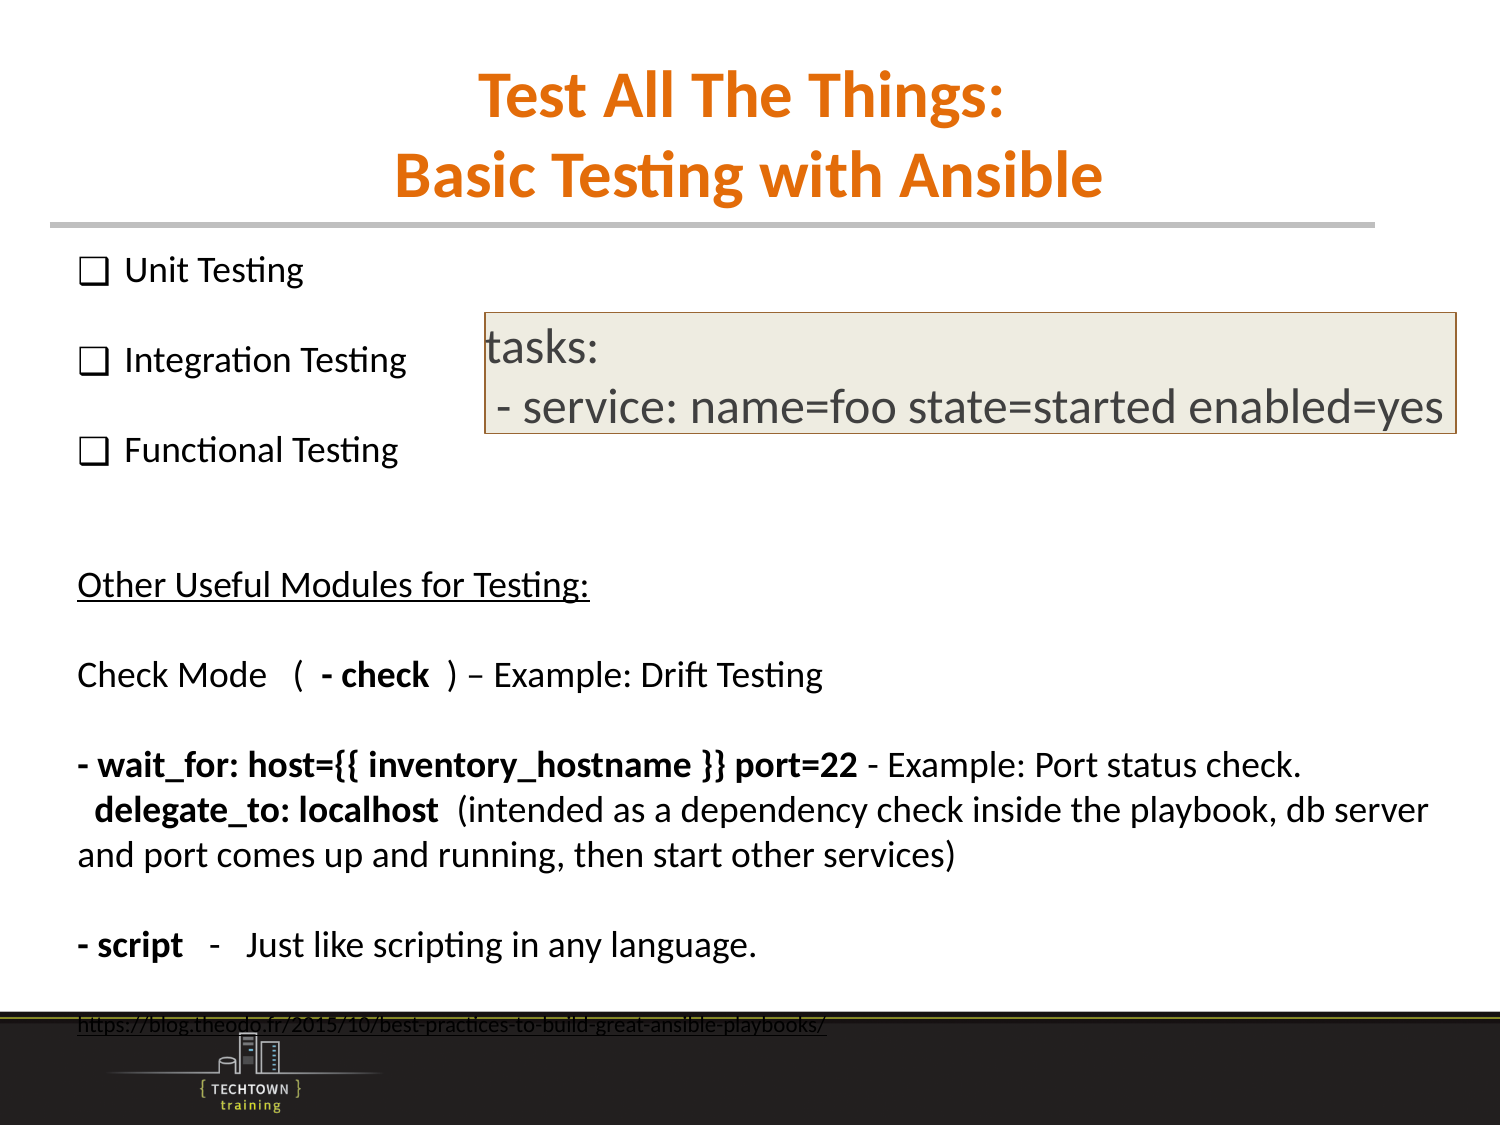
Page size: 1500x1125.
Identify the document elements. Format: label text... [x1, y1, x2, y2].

text_box Unit Testing Integration Testing Functional Testing Other Useful Modules for Testing: Check Mode ( - check ) – Example: Drift Testing - wait_for: host={{ inventory_hostname }} port=22 - Example: Port status check. delegate_to: localhost (intended as a dependency check inside the playbook, db server and port comes up and running, then start other services) - script - Just like scripting in any language. https://blog.theodo.fr/2015/10/best-practices-to-build-great-ansible-playbooks/ [62, 237, 1500, 1026]
picture [0, 0, 1500, 1125]
title Test All The Things: Basic Testing with Ansible [50, 37, 1450, 225]
text_box tasks: - service: name=foo state=started enabled=yes [484, 312, 1456, 434]
